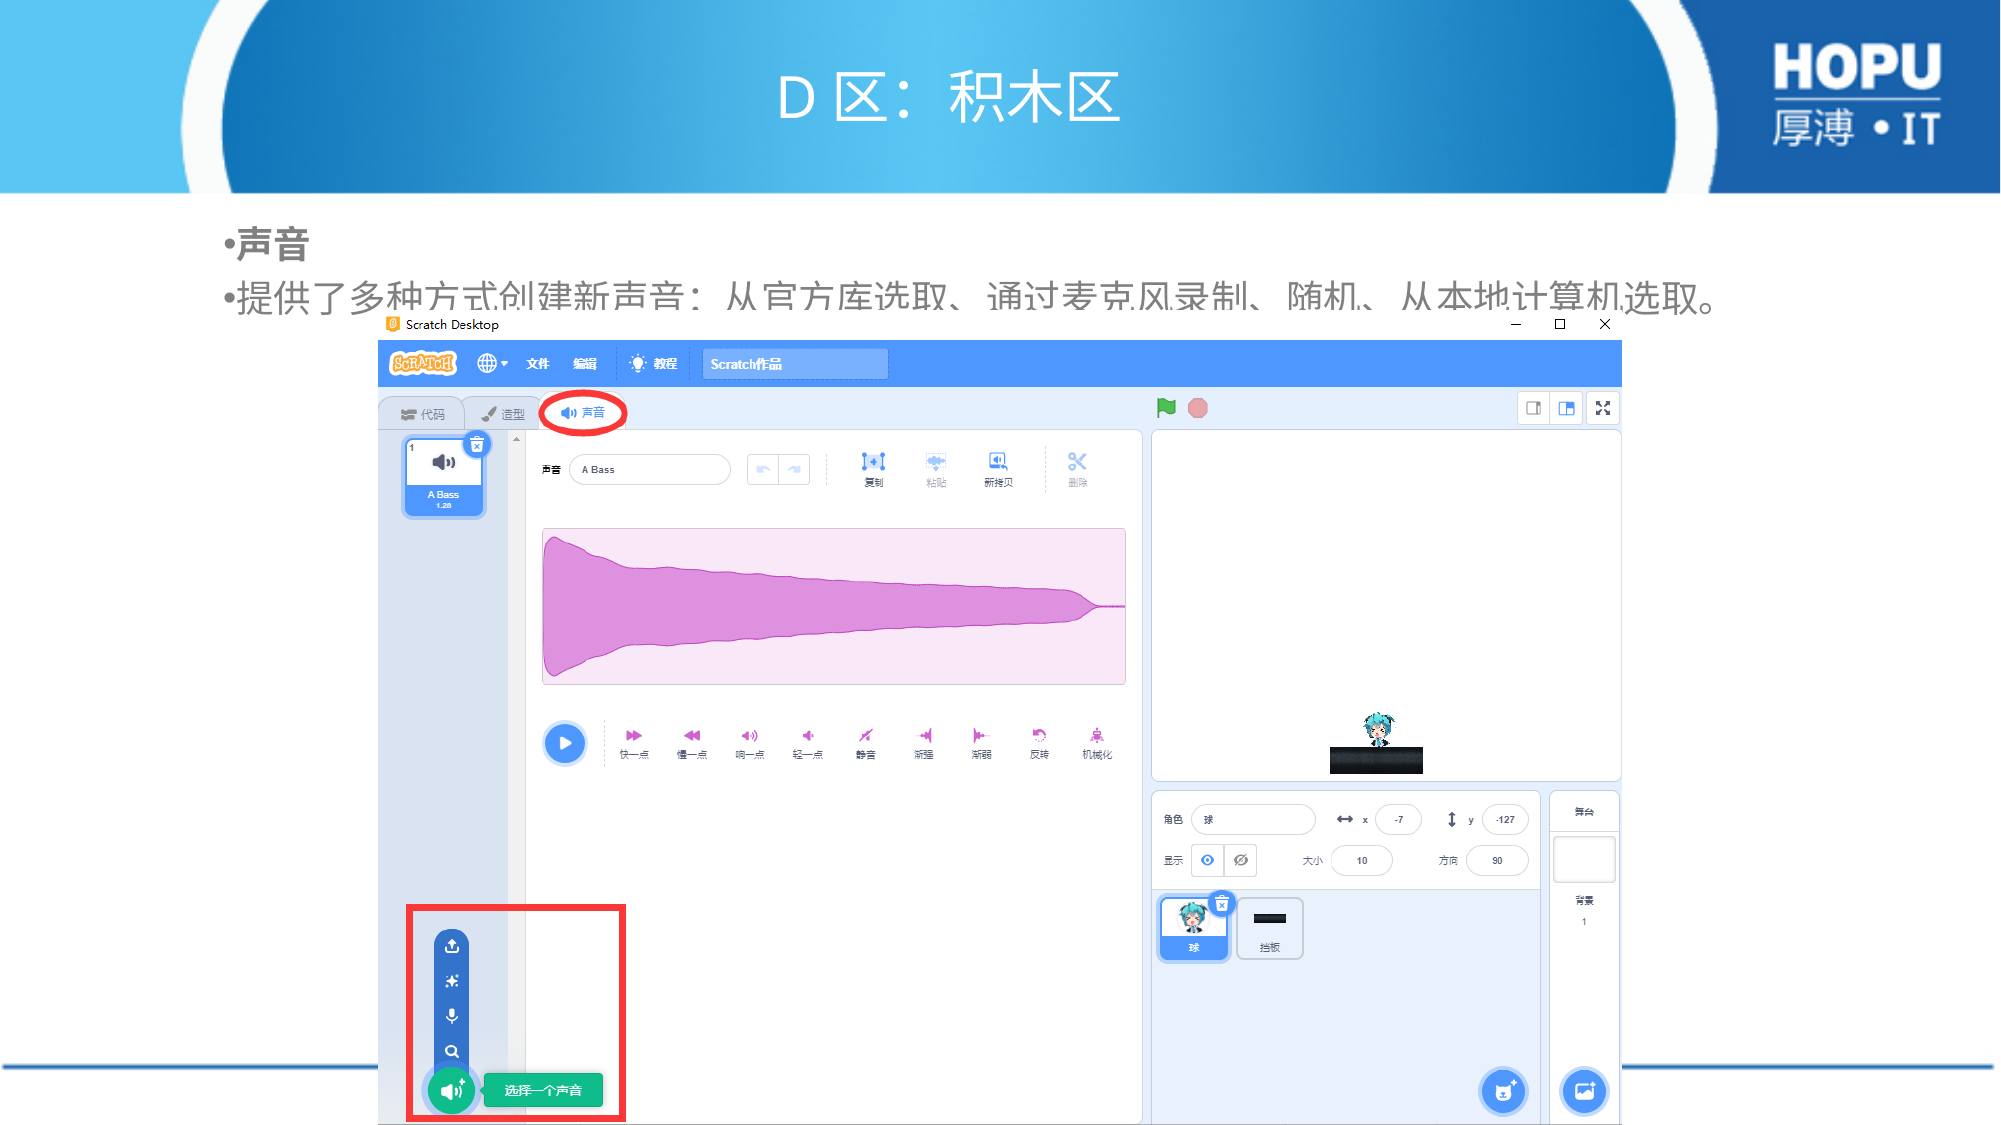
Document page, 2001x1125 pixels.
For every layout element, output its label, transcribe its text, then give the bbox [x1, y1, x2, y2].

list 声音 提供了多种方式创建新声音：从官方库选取、通过麦克风录制、随机、从本地计算机选取。 [120, 204, 1846, 1050]
picture [0, 0, 2001, 1125]
title D区：积木区 [283, 16, 1615, 184]
